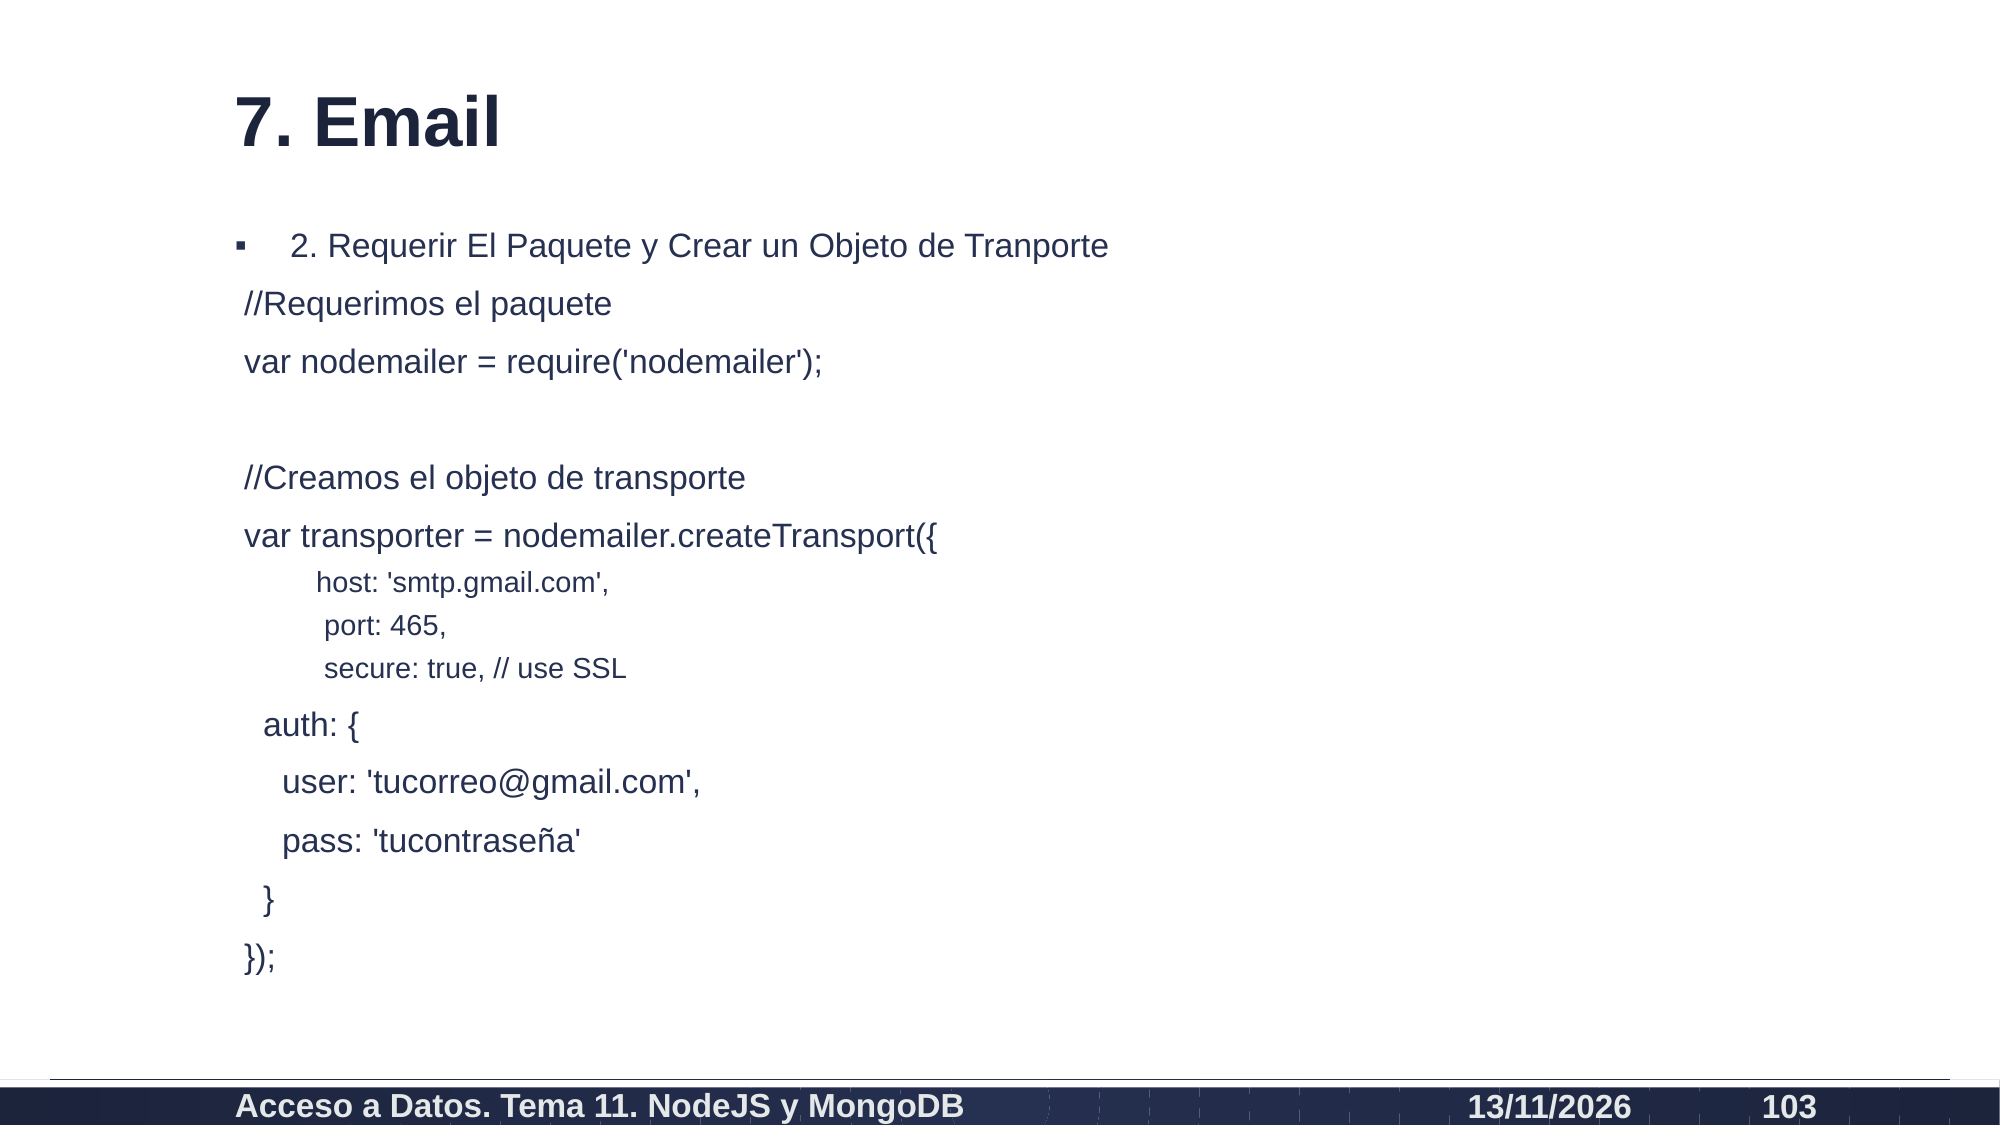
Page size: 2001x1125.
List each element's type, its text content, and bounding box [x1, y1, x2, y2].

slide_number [1420, 1085, 1647, 1125]
title 7. Email [219, 76, 1780, 170]
footer Acceso a Datos. Tema 11. NodeJS y MongoDB [219, 1085, 1395, 1124]
list 2. Requerir El Paquete y Crear un Objeto de Tranporte //Requerimos el paquete var nodemailer = require('nodemailer'); //Creamos el objeto de transporte var transporter = nodemailer.createTransport({ host: 'smtp.gmail.com', port: 465, secure: true, // use SSL auth: { user: 'tucorreo@gmail.com', pass: 'tucontraseña' } }); [219, 220, 1780, 989]
slide_number 103 [1674, 1085, 1833, 1125]
